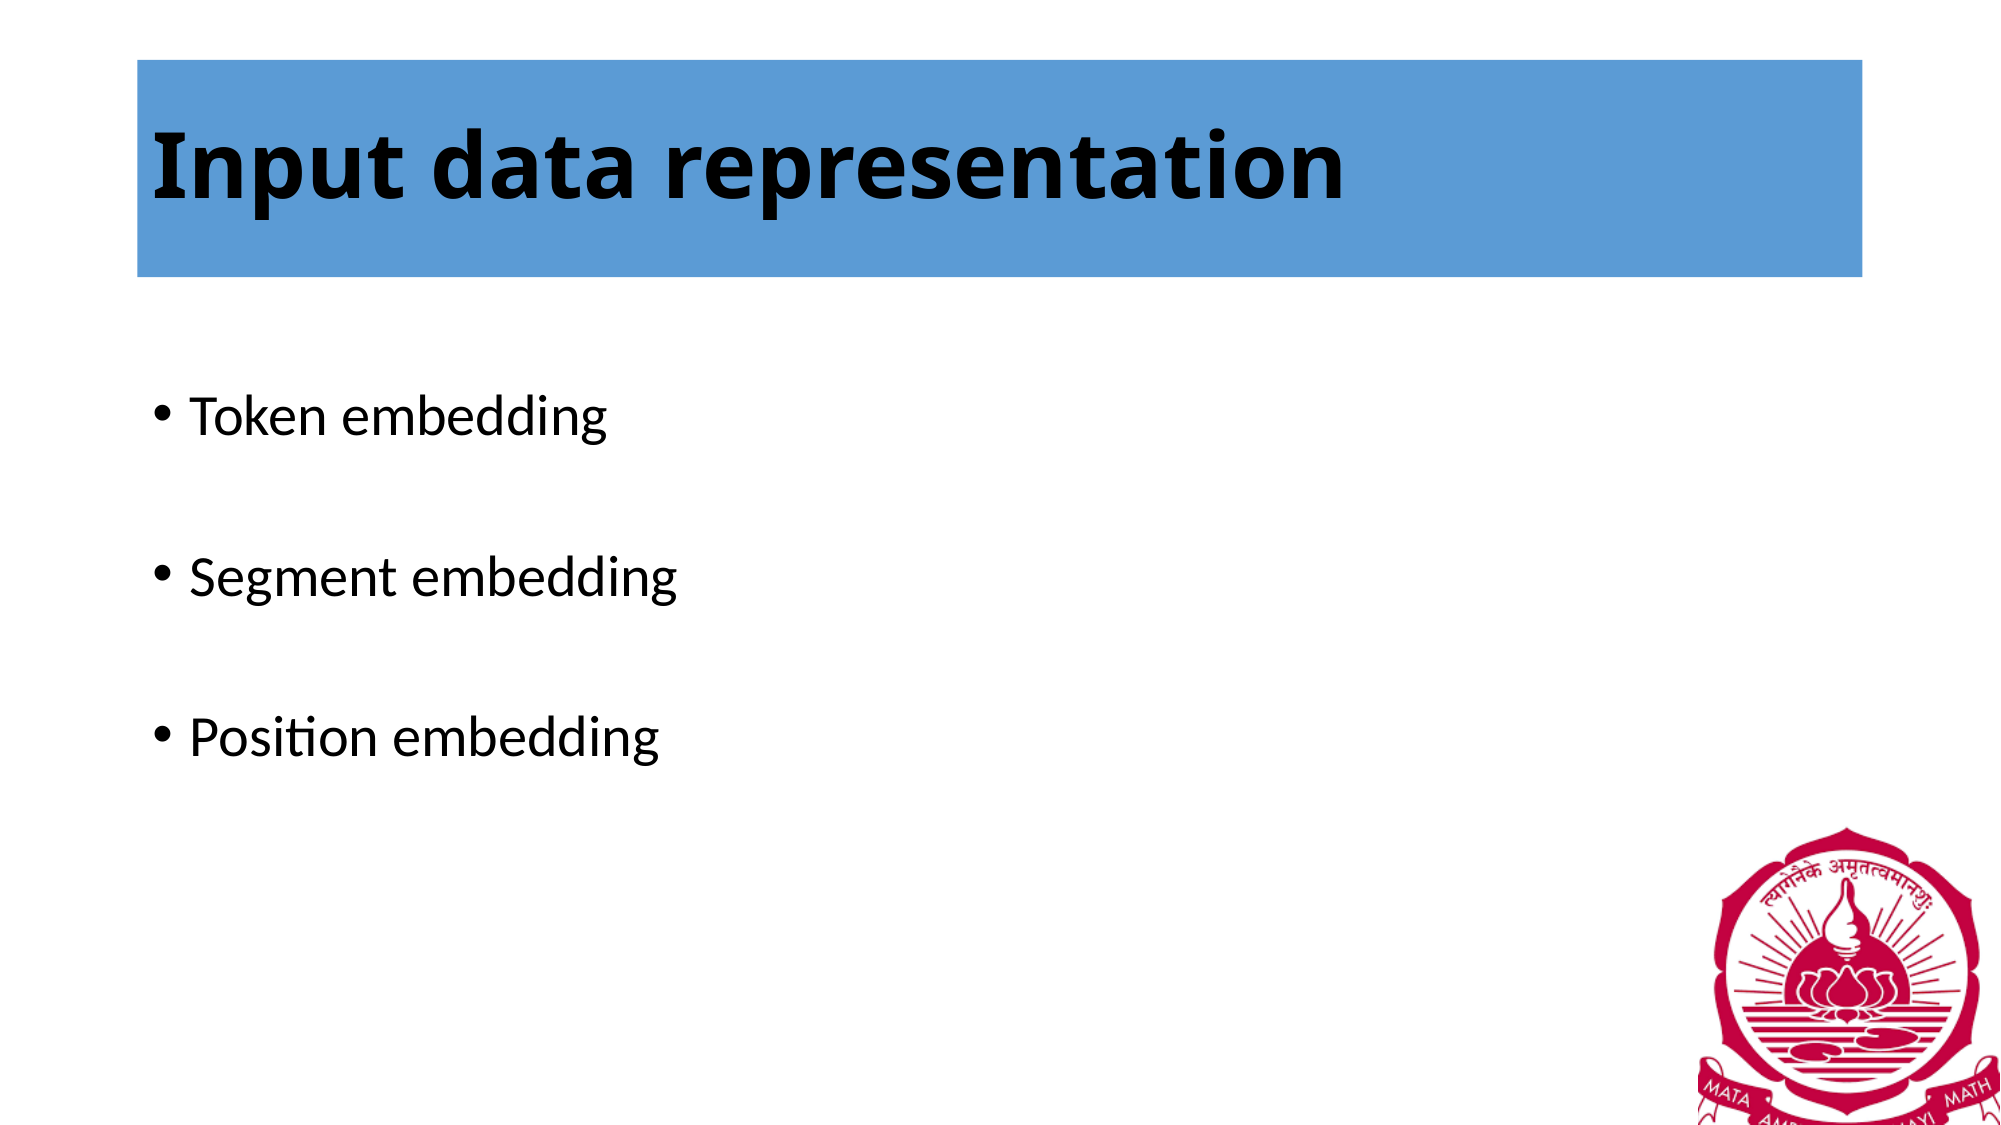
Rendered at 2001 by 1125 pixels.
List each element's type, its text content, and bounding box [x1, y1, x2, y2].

title Input data representation [137, 59, 1863, 278]
list Token embedding Segment embedding Position embedding [137, 299, 1863, 1014]
picture [1698, 823, 2000, 1125]
